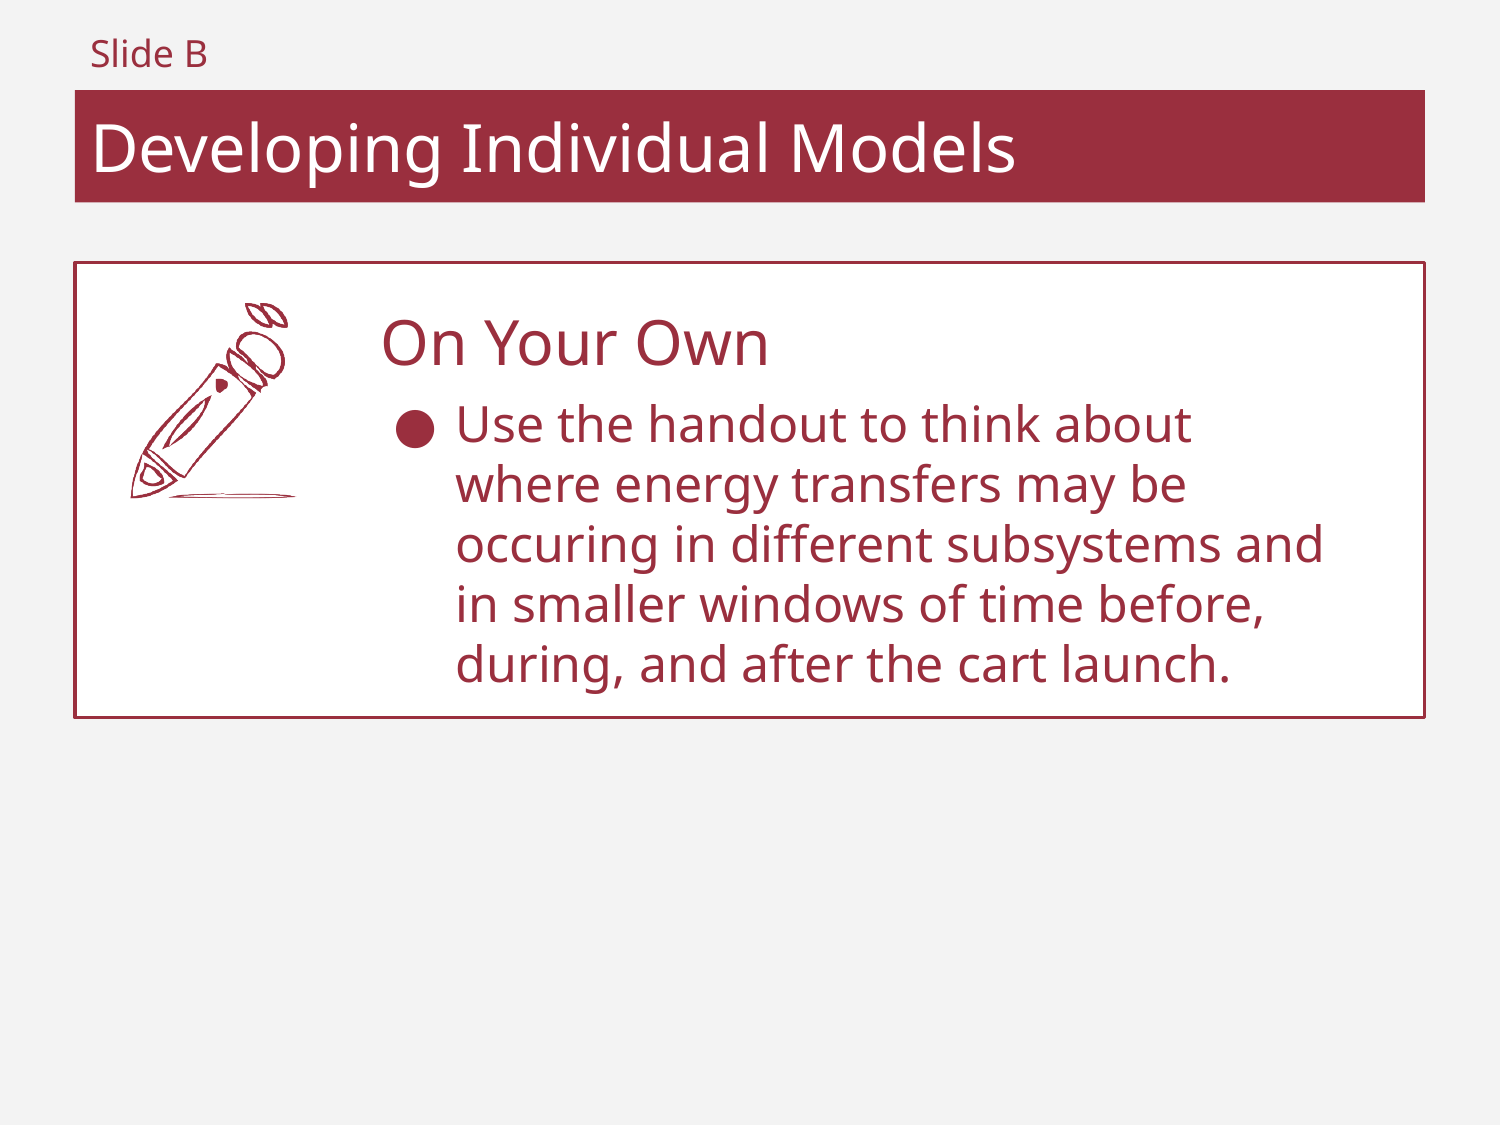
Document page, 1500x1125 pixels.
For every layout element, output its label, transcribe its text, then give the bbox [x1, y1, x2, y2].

text_box [74, 262, 1425, 718]
text_box Slide B [75, 0, 686, 90]
text_box Developing Individual Models [74, 90, 1425, 203]
text_box On Your Own Use the handout to think about where energy transfers may be occuring in different subsystems and in smaller windows of time before, during, and after the cart launch. [380, 302, 1330, 410]
picture [130, 302, 297, 499]
